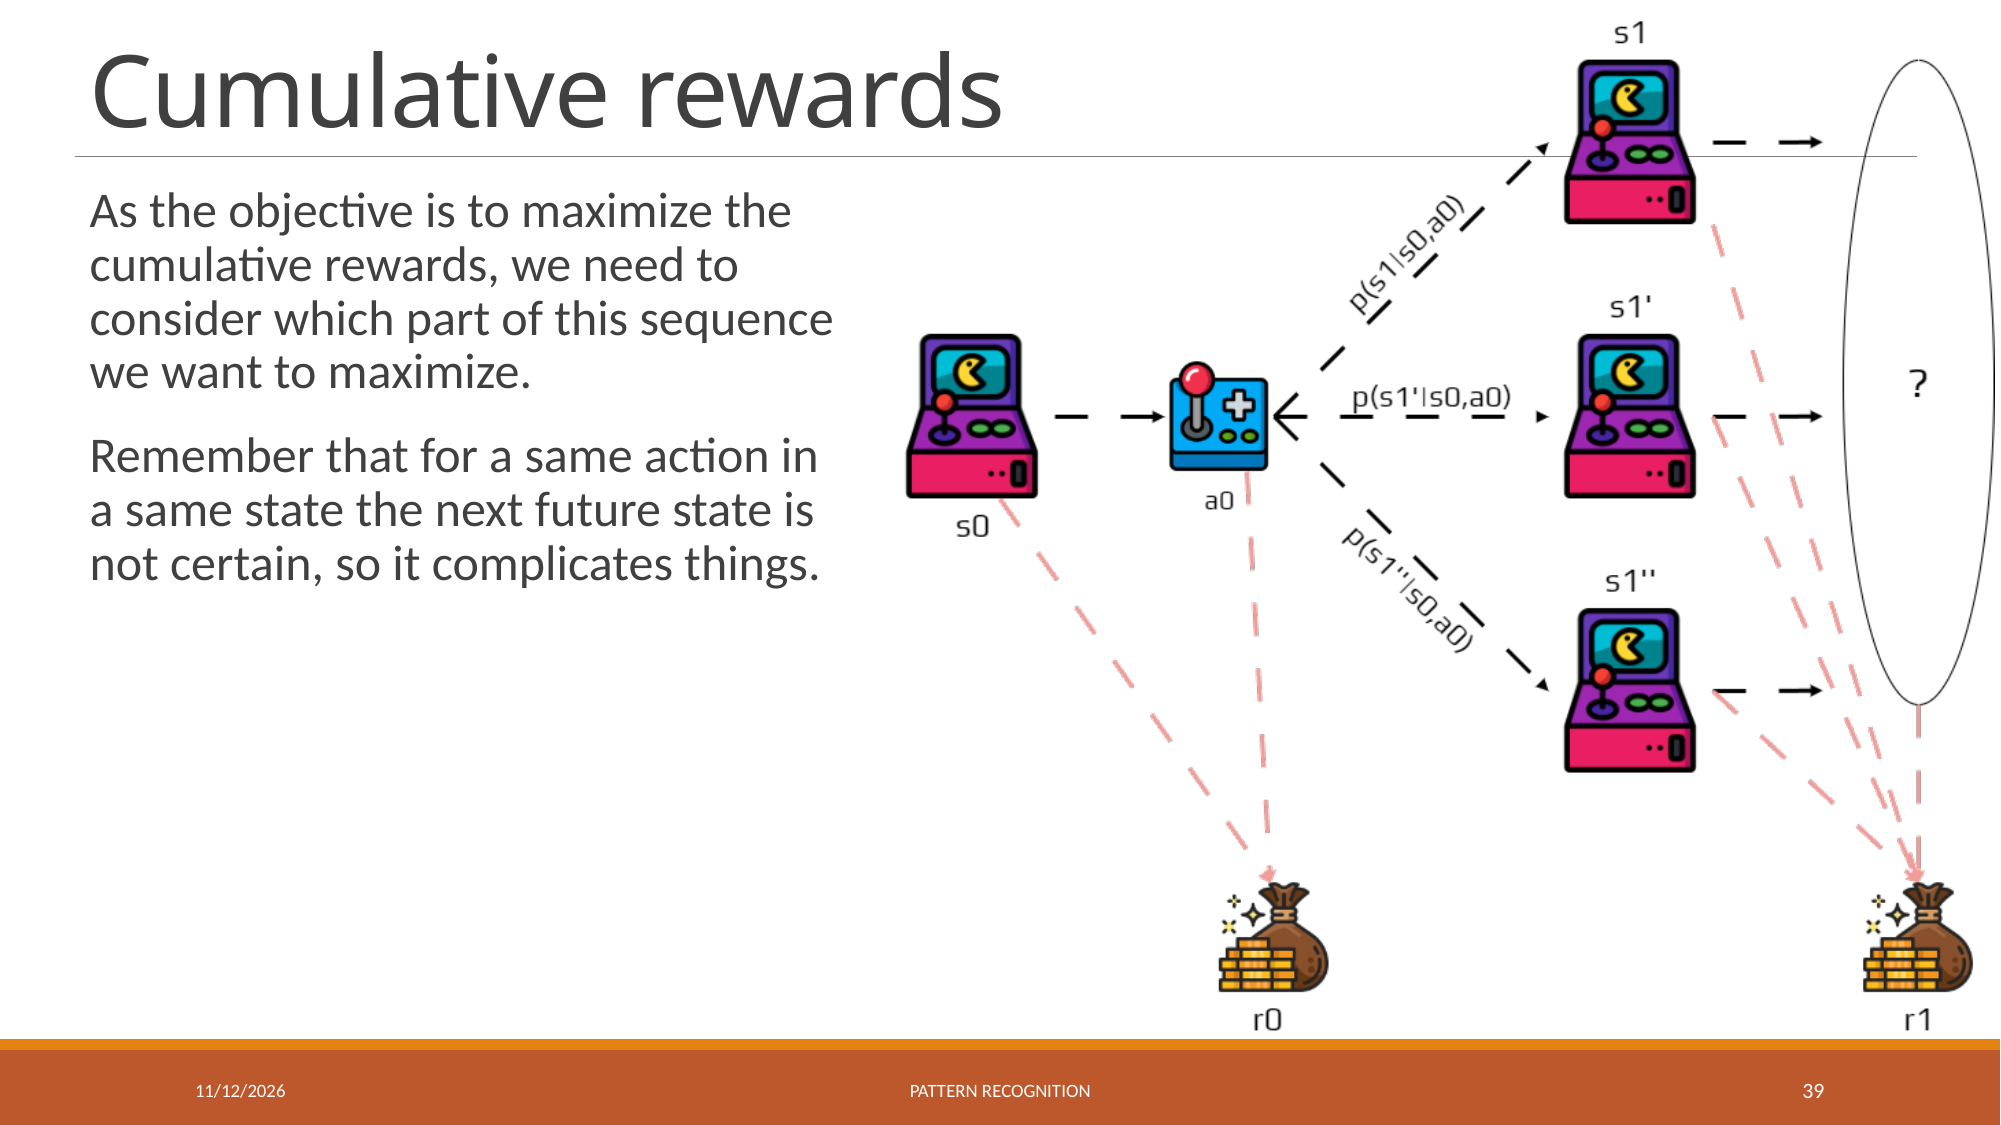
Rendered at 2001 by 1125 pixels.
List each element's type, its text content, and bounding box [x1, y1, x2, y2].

list As the objective is to maximize the cumulative rewards, we need to consider which part of this sequence we want to maximize. Remember that for a same action in a same state the next future state is not certain, so it complicates things. [74, 176, 840, 1031]
slide_number 39 [1624, 1059, 1840, 1120]
title Cumulative rewards [74, 18, 887, 156]
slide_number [180, 1059, 586, 1120]
picture [890, 4, 1996, 1048]
footer Pattern recognition [604, 1059, 1396, 1120]
